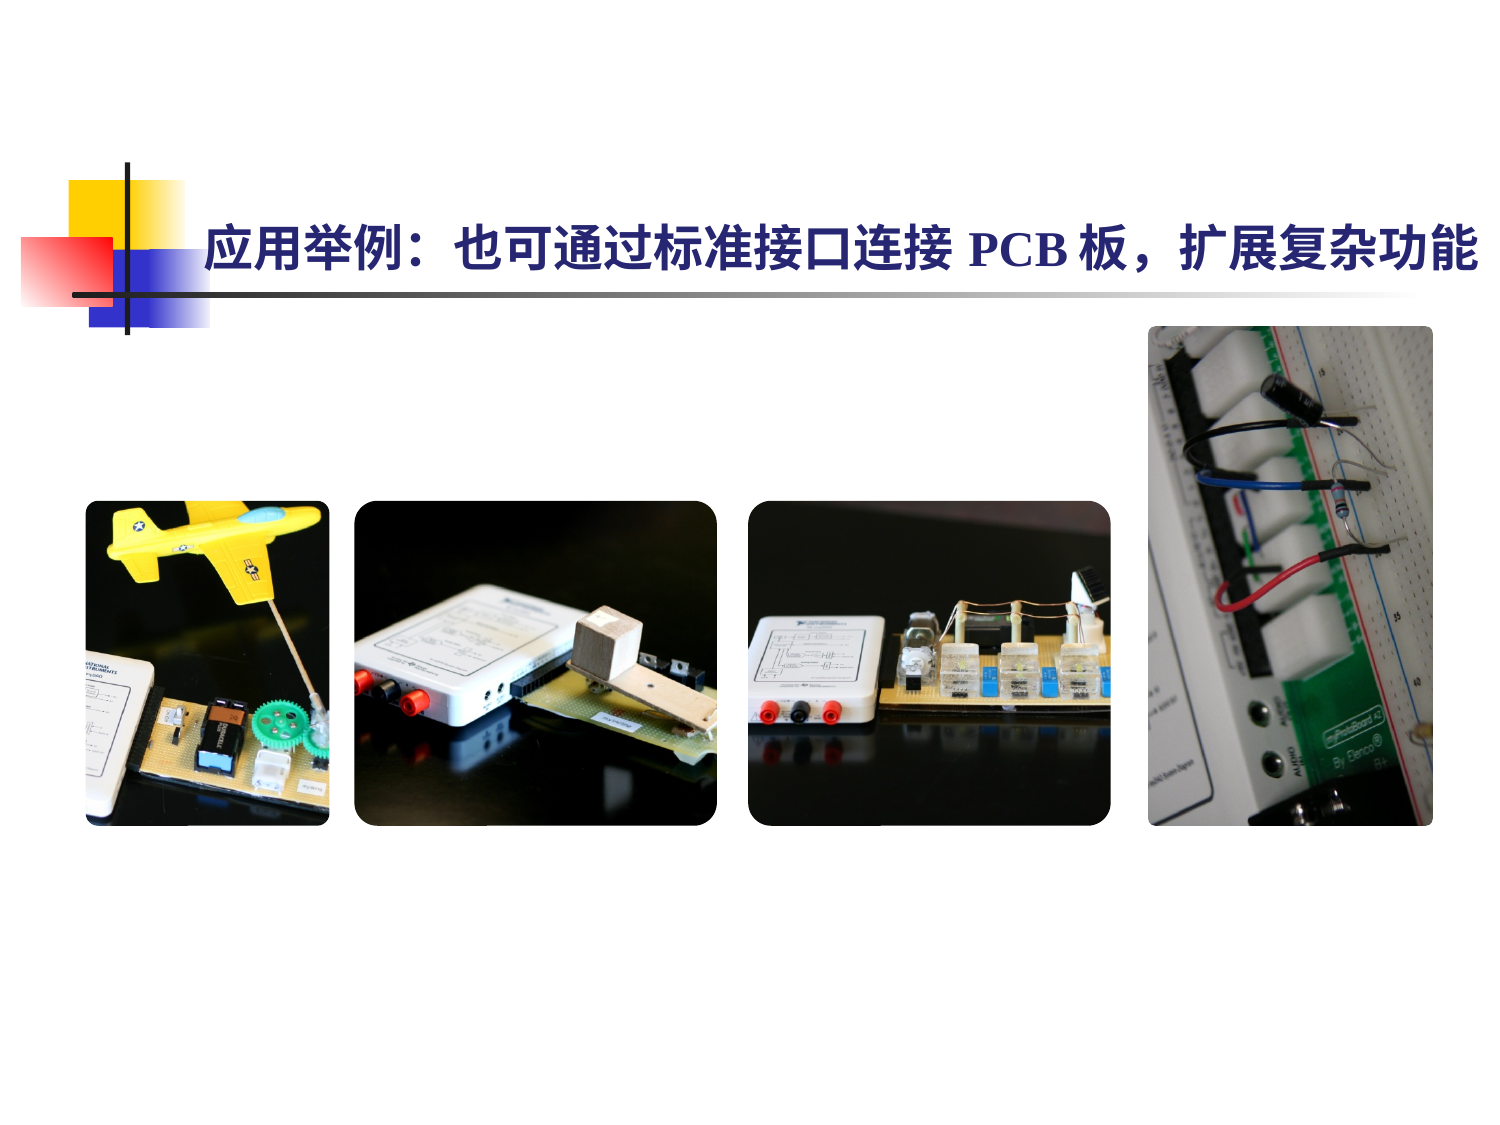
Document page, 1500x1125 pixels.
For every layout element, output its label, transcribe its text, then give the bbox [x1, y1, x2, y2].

picture [85, 500, 330, 826]
picture [354, 500, 718, 826]
picture [747, 326, 1500, 826]
title 应用举例：也可通过标准接口连接PCB板，扩展复杂功能 [188, 101, 1500, 289]
